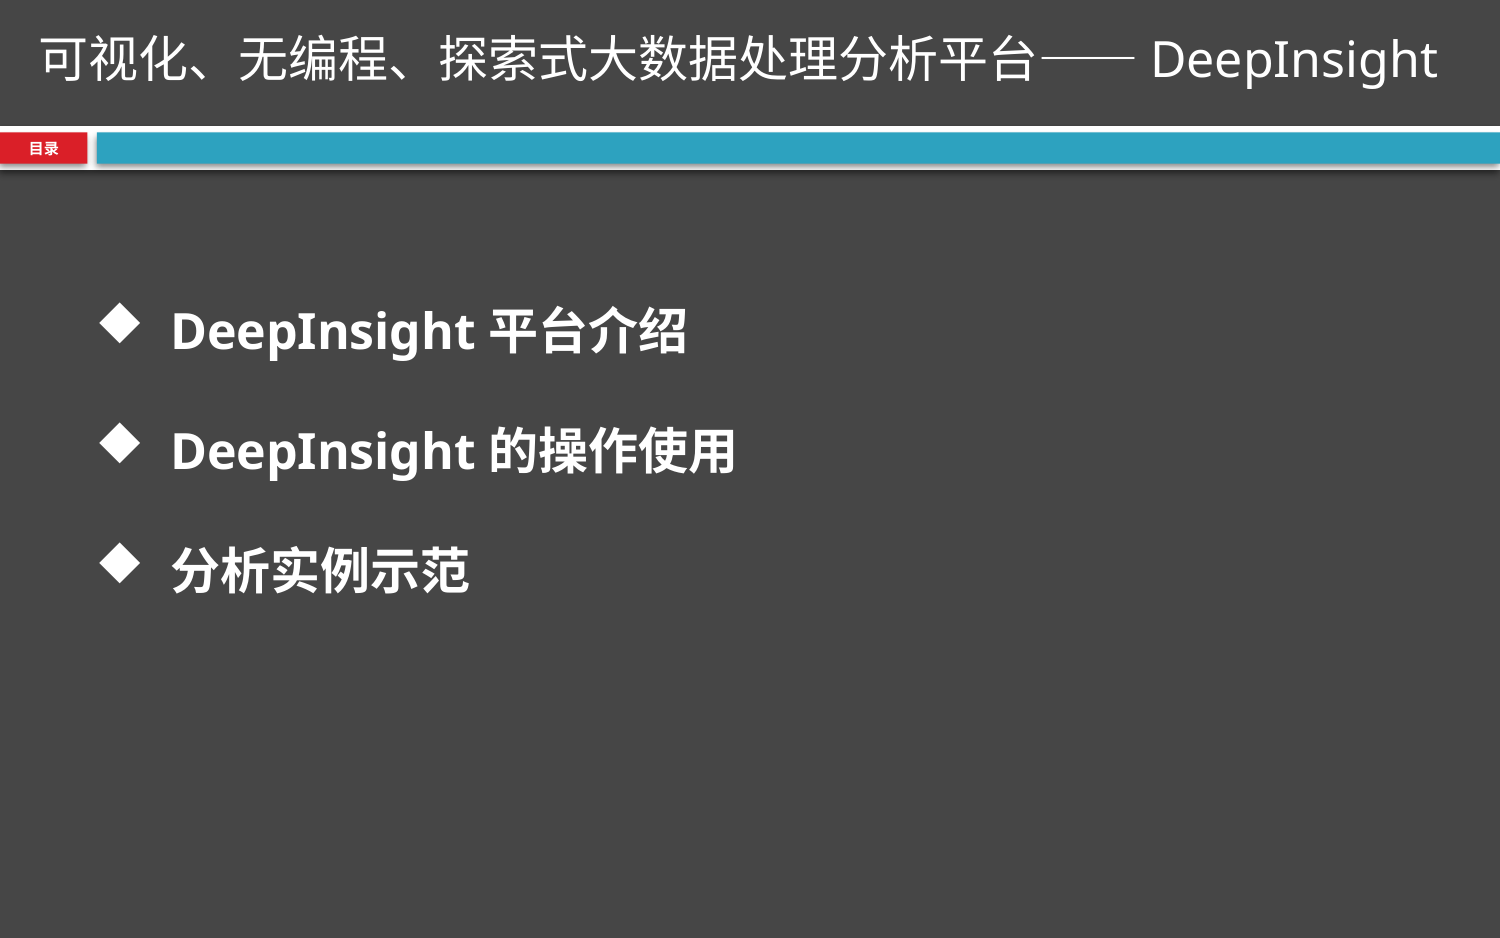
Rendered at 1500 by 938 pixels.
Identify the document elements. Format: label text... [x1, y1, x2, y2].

text_box DeepInsight平台介绍 DeepInsight的操作使用 分析实例示范 [80, 232, 1397, 608]
slide_number 目录 [0, 131, 88, 165]
text_box 可视化、无编程、探索式大数据处理分析平台——DeepInsight [23, 19, 1454, 95]
